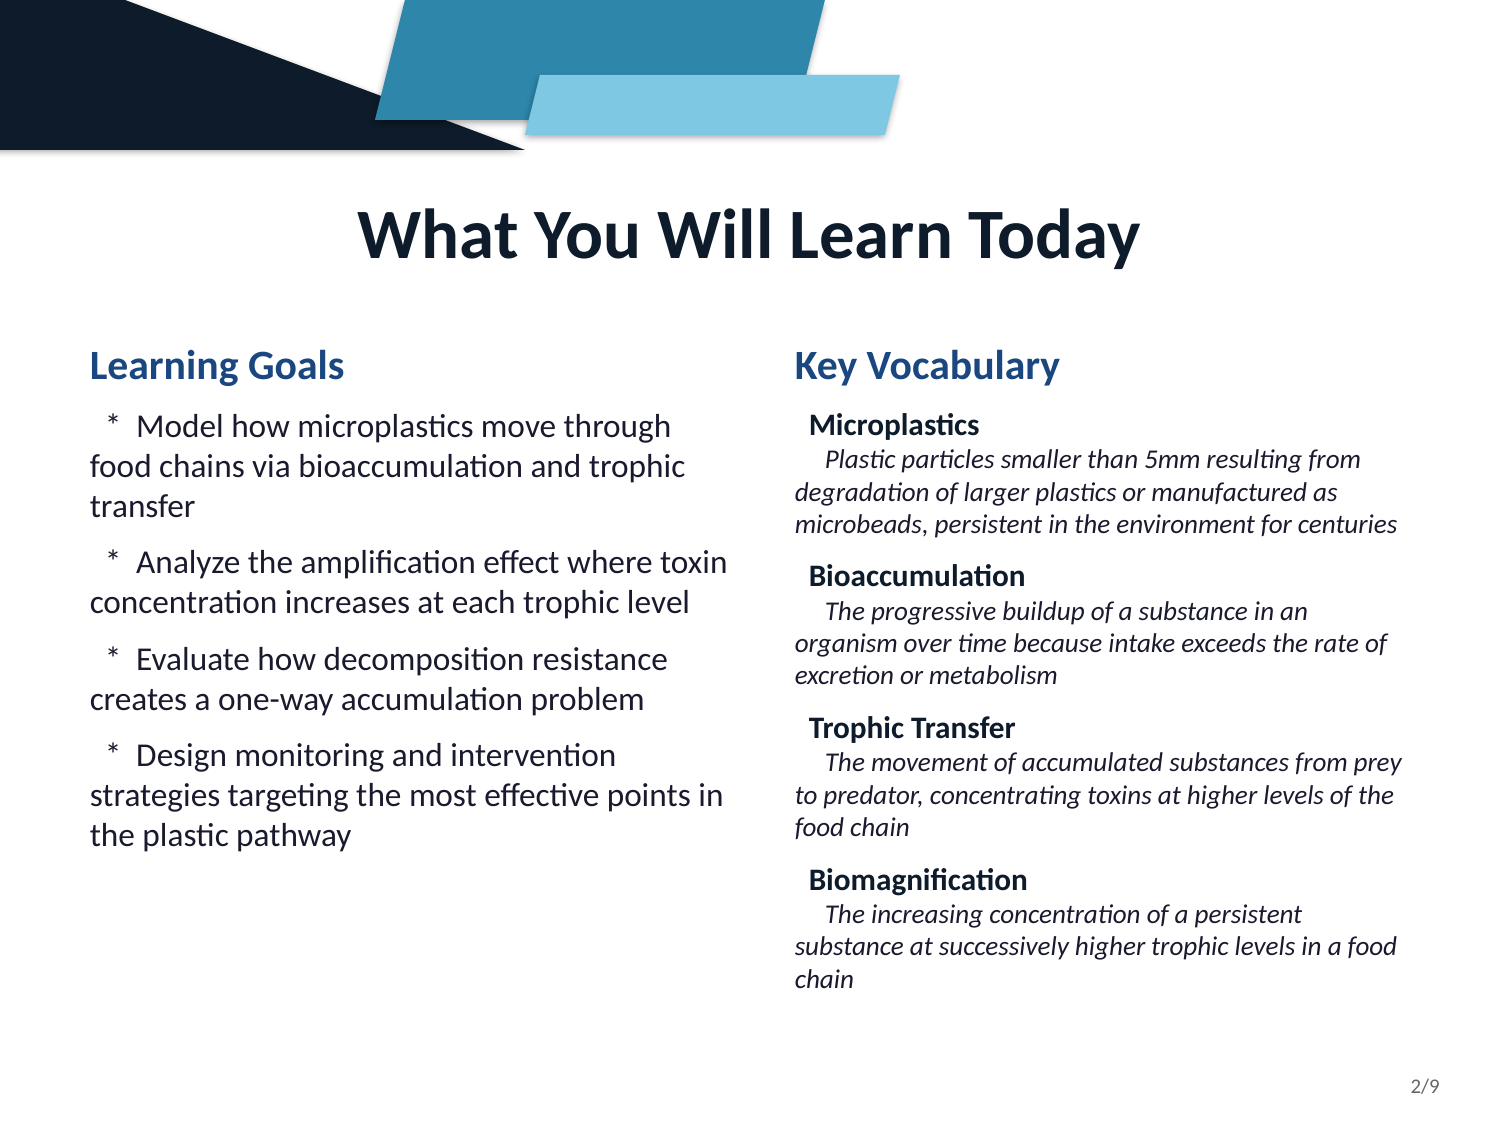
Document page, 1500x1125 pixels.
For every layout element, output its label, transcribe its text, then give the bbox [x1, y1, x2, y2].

text_box Key Vocabulary Microplastics Plastic particles smaller than 5mm resulting from degradation of larger plastics or manufactured as microbeads, persistent in the environment for centuries Bioaccumulation The progressive buildup of a substance in an organism over time because intake exceeds the rate of excretion or metabolism Trophic Transfer The movement of accumulated substances from prey to predator, concentrating toxins at higher levels of the food chain Biomagnification The increasing concentration of a persistent substance at successively higher trophic levels in a food chain [779, 329, 1425, 1001]
text_box [524, 74, 901, 136]
text_box Learning Goals * Model how microplastics move through food chains via bioaccumulation and trophic transfer * Analyze the amplification effect where toxin concentration increases at each trophic level * Evaluate how decomposition resistance creates a one-way accumulation problem * Design monitoring and intervention strategies targeting the most effective points in the plastic pathway [74, 329, 750, 861]
text_box [0, 0, 526, 151]
text_box 2/9 [1395, 1065, 1455, 1105]
text_box What You Will Learn Today [342, 179, 1157, 280]
text_box [374, 0, 826, 121]
